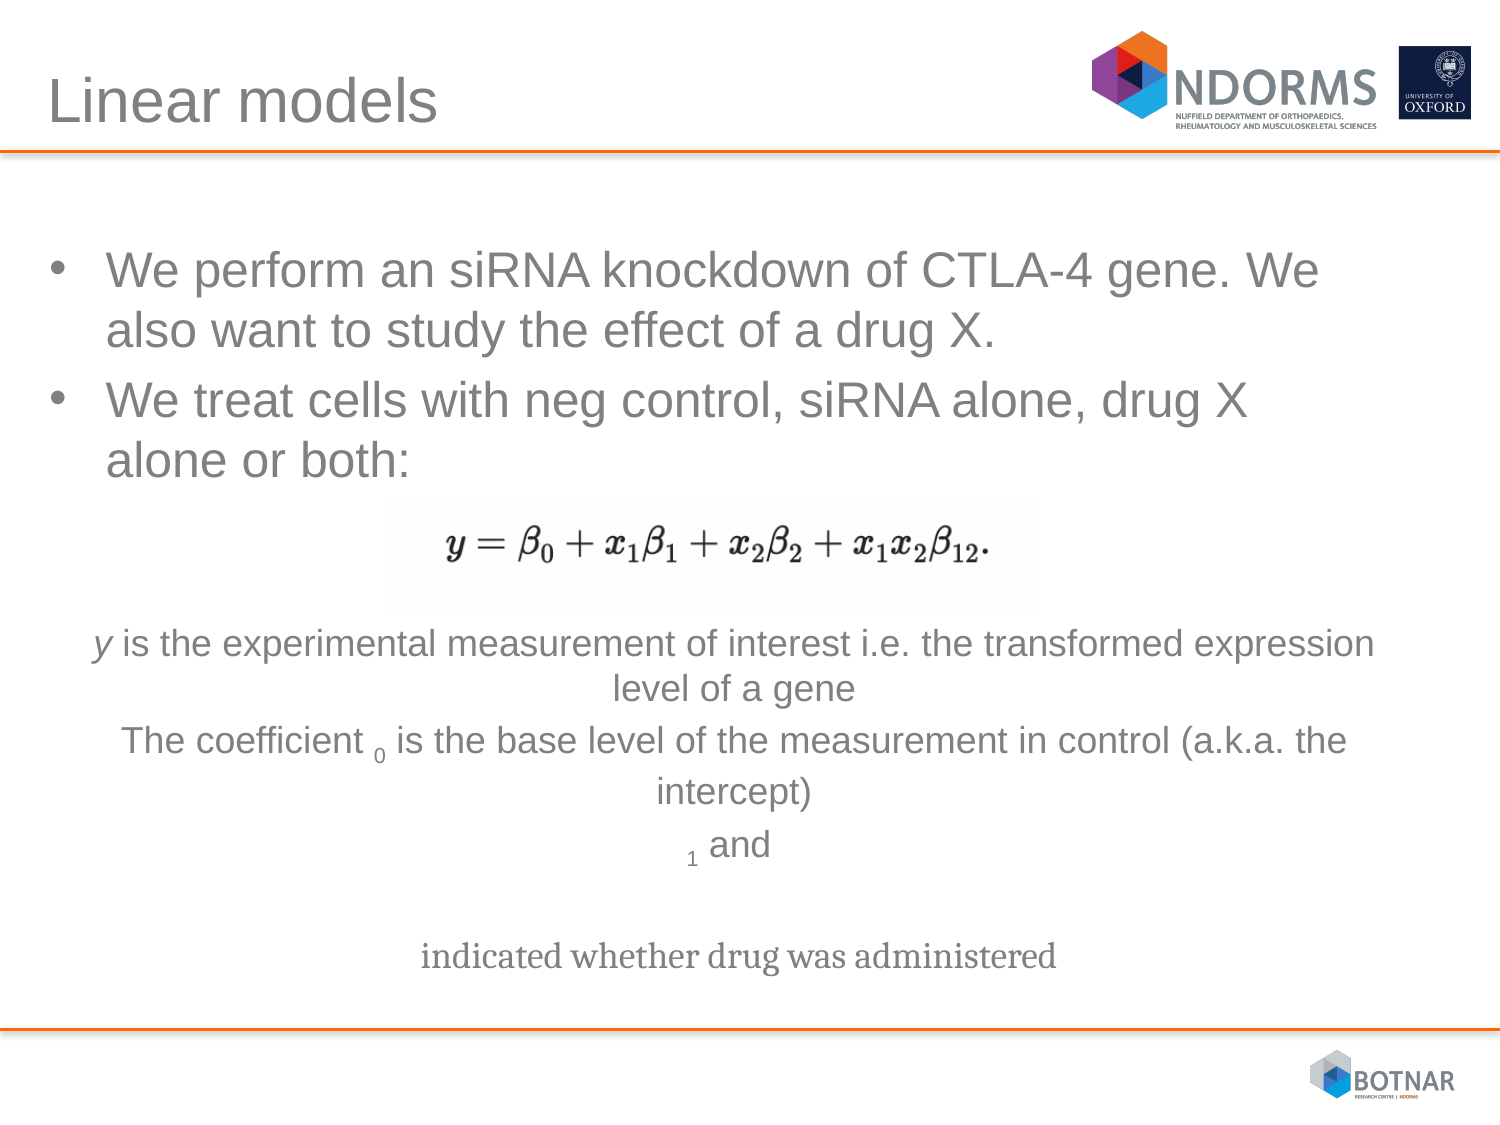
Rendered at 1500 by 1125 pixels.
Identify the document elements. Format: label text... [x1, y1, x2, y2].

list We perform an siRNA knockdown of CTLA-4 gene. We also want to study the effect of a drug X. We treat cells with neg control, siRNA alone, drug X alone or both: [34, 229, 1385, 973]
picture [384, 495, 1035, 617]
picture [1310, 1050, 1459, 1099]
title Linear models [32, 33, 925, 162]
picture [1092, 31, 1471, 129]
